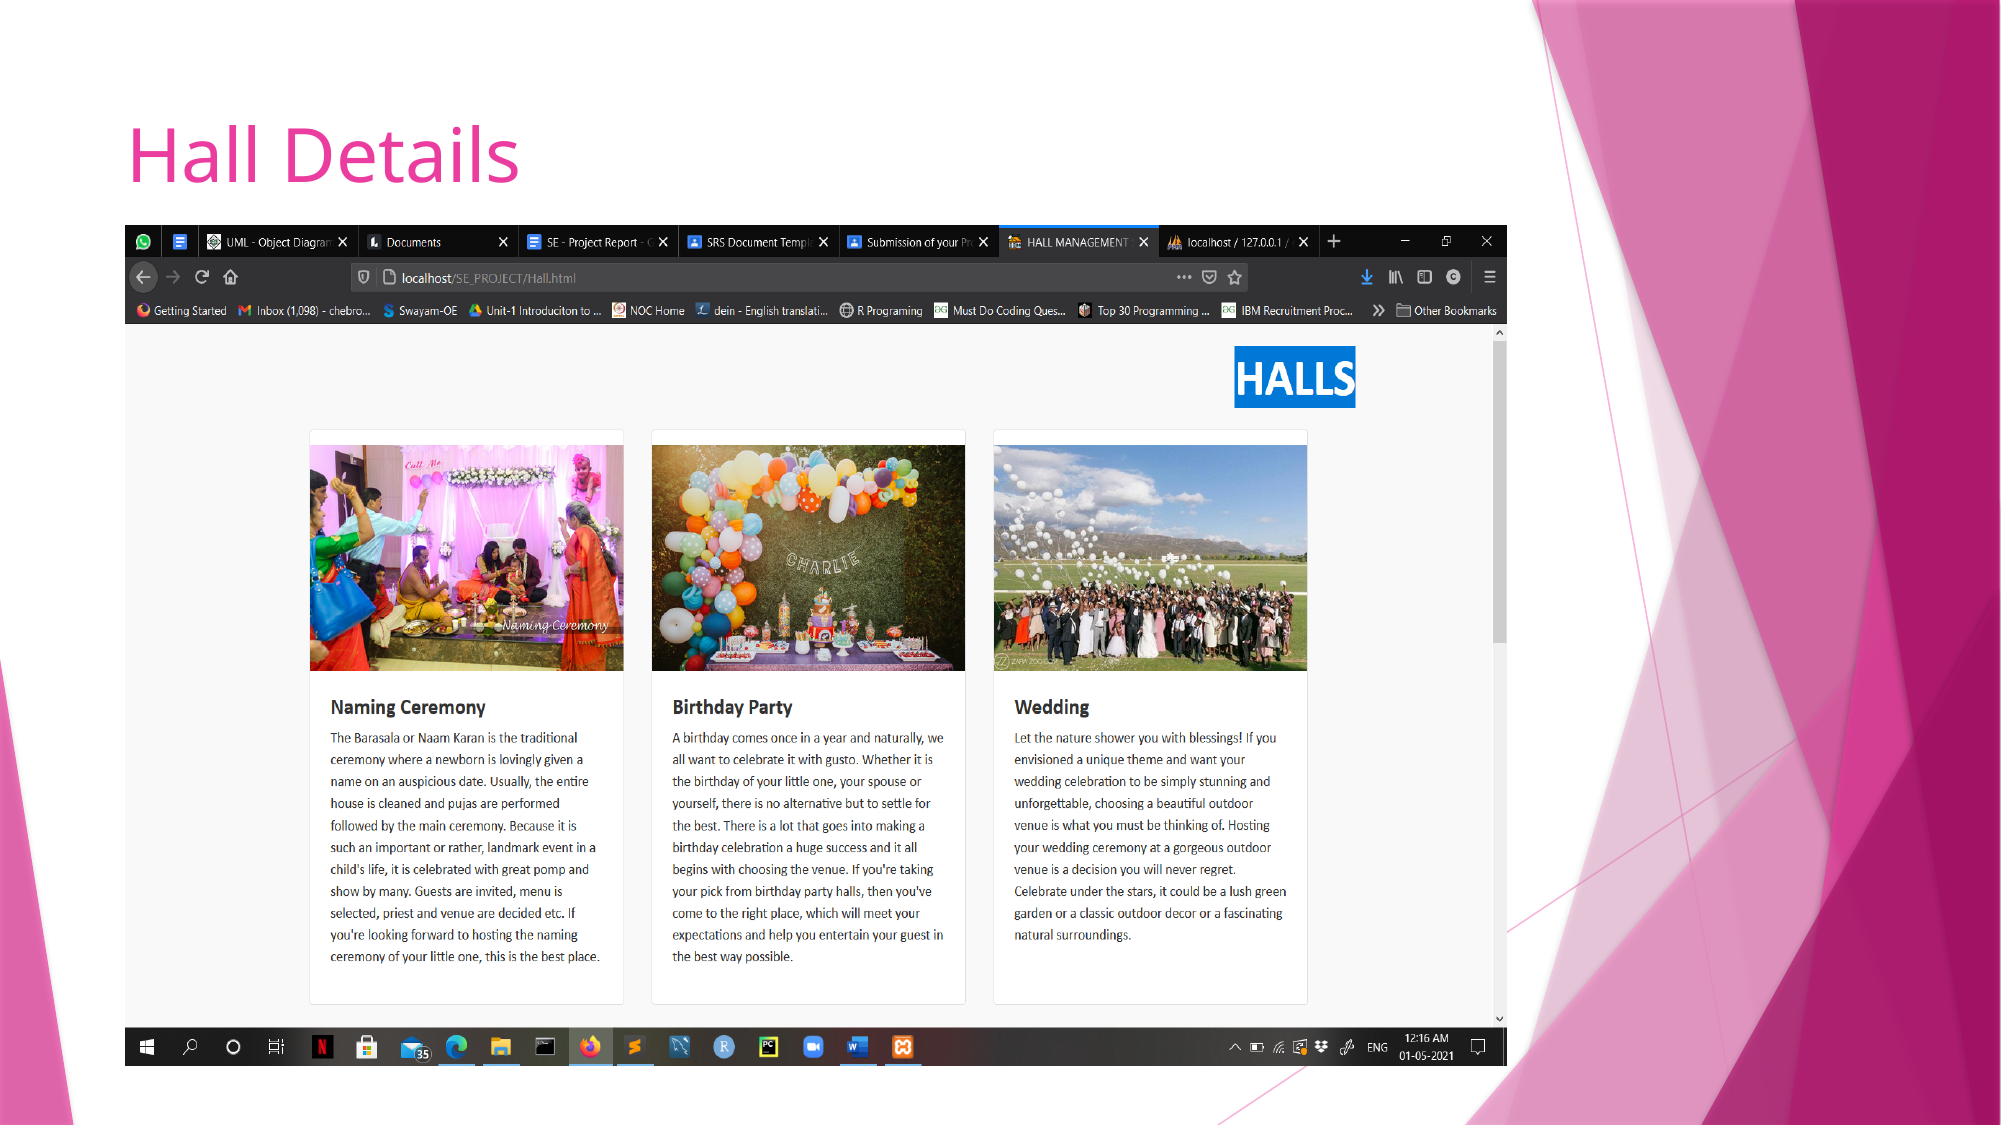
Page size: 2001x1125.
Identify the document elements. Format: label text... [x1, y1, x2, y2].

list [125, 225, 1507, 1067]
title Hall Details [111, 99, 1522, 249]
